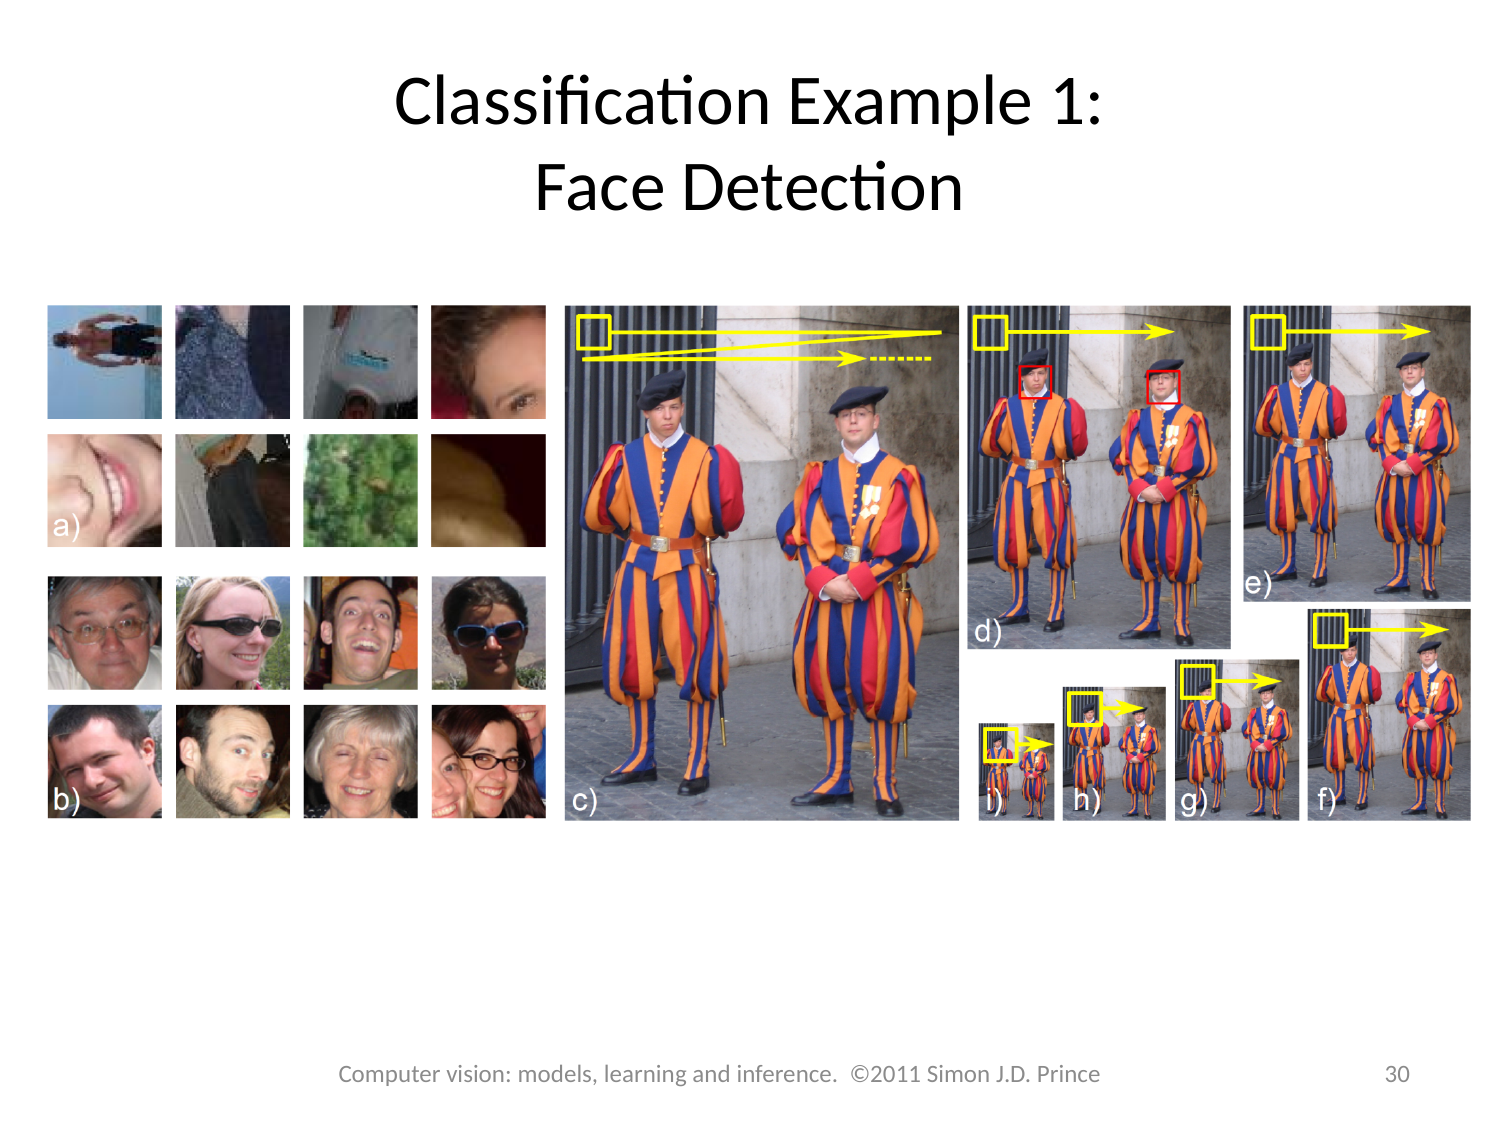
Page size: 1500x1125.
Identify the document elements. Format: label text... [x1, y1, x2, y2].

picture [28, 290, 1495, 840]
footer Computer vision: models, learning and inference. ©2011 Simon J.D. Prince [301, 1042, 1140, 1103]
title Classification Example 1: Face Detection [75, 45, 1425, 233]
slide_number 30 [1140, 1042, 1425, 1103]
